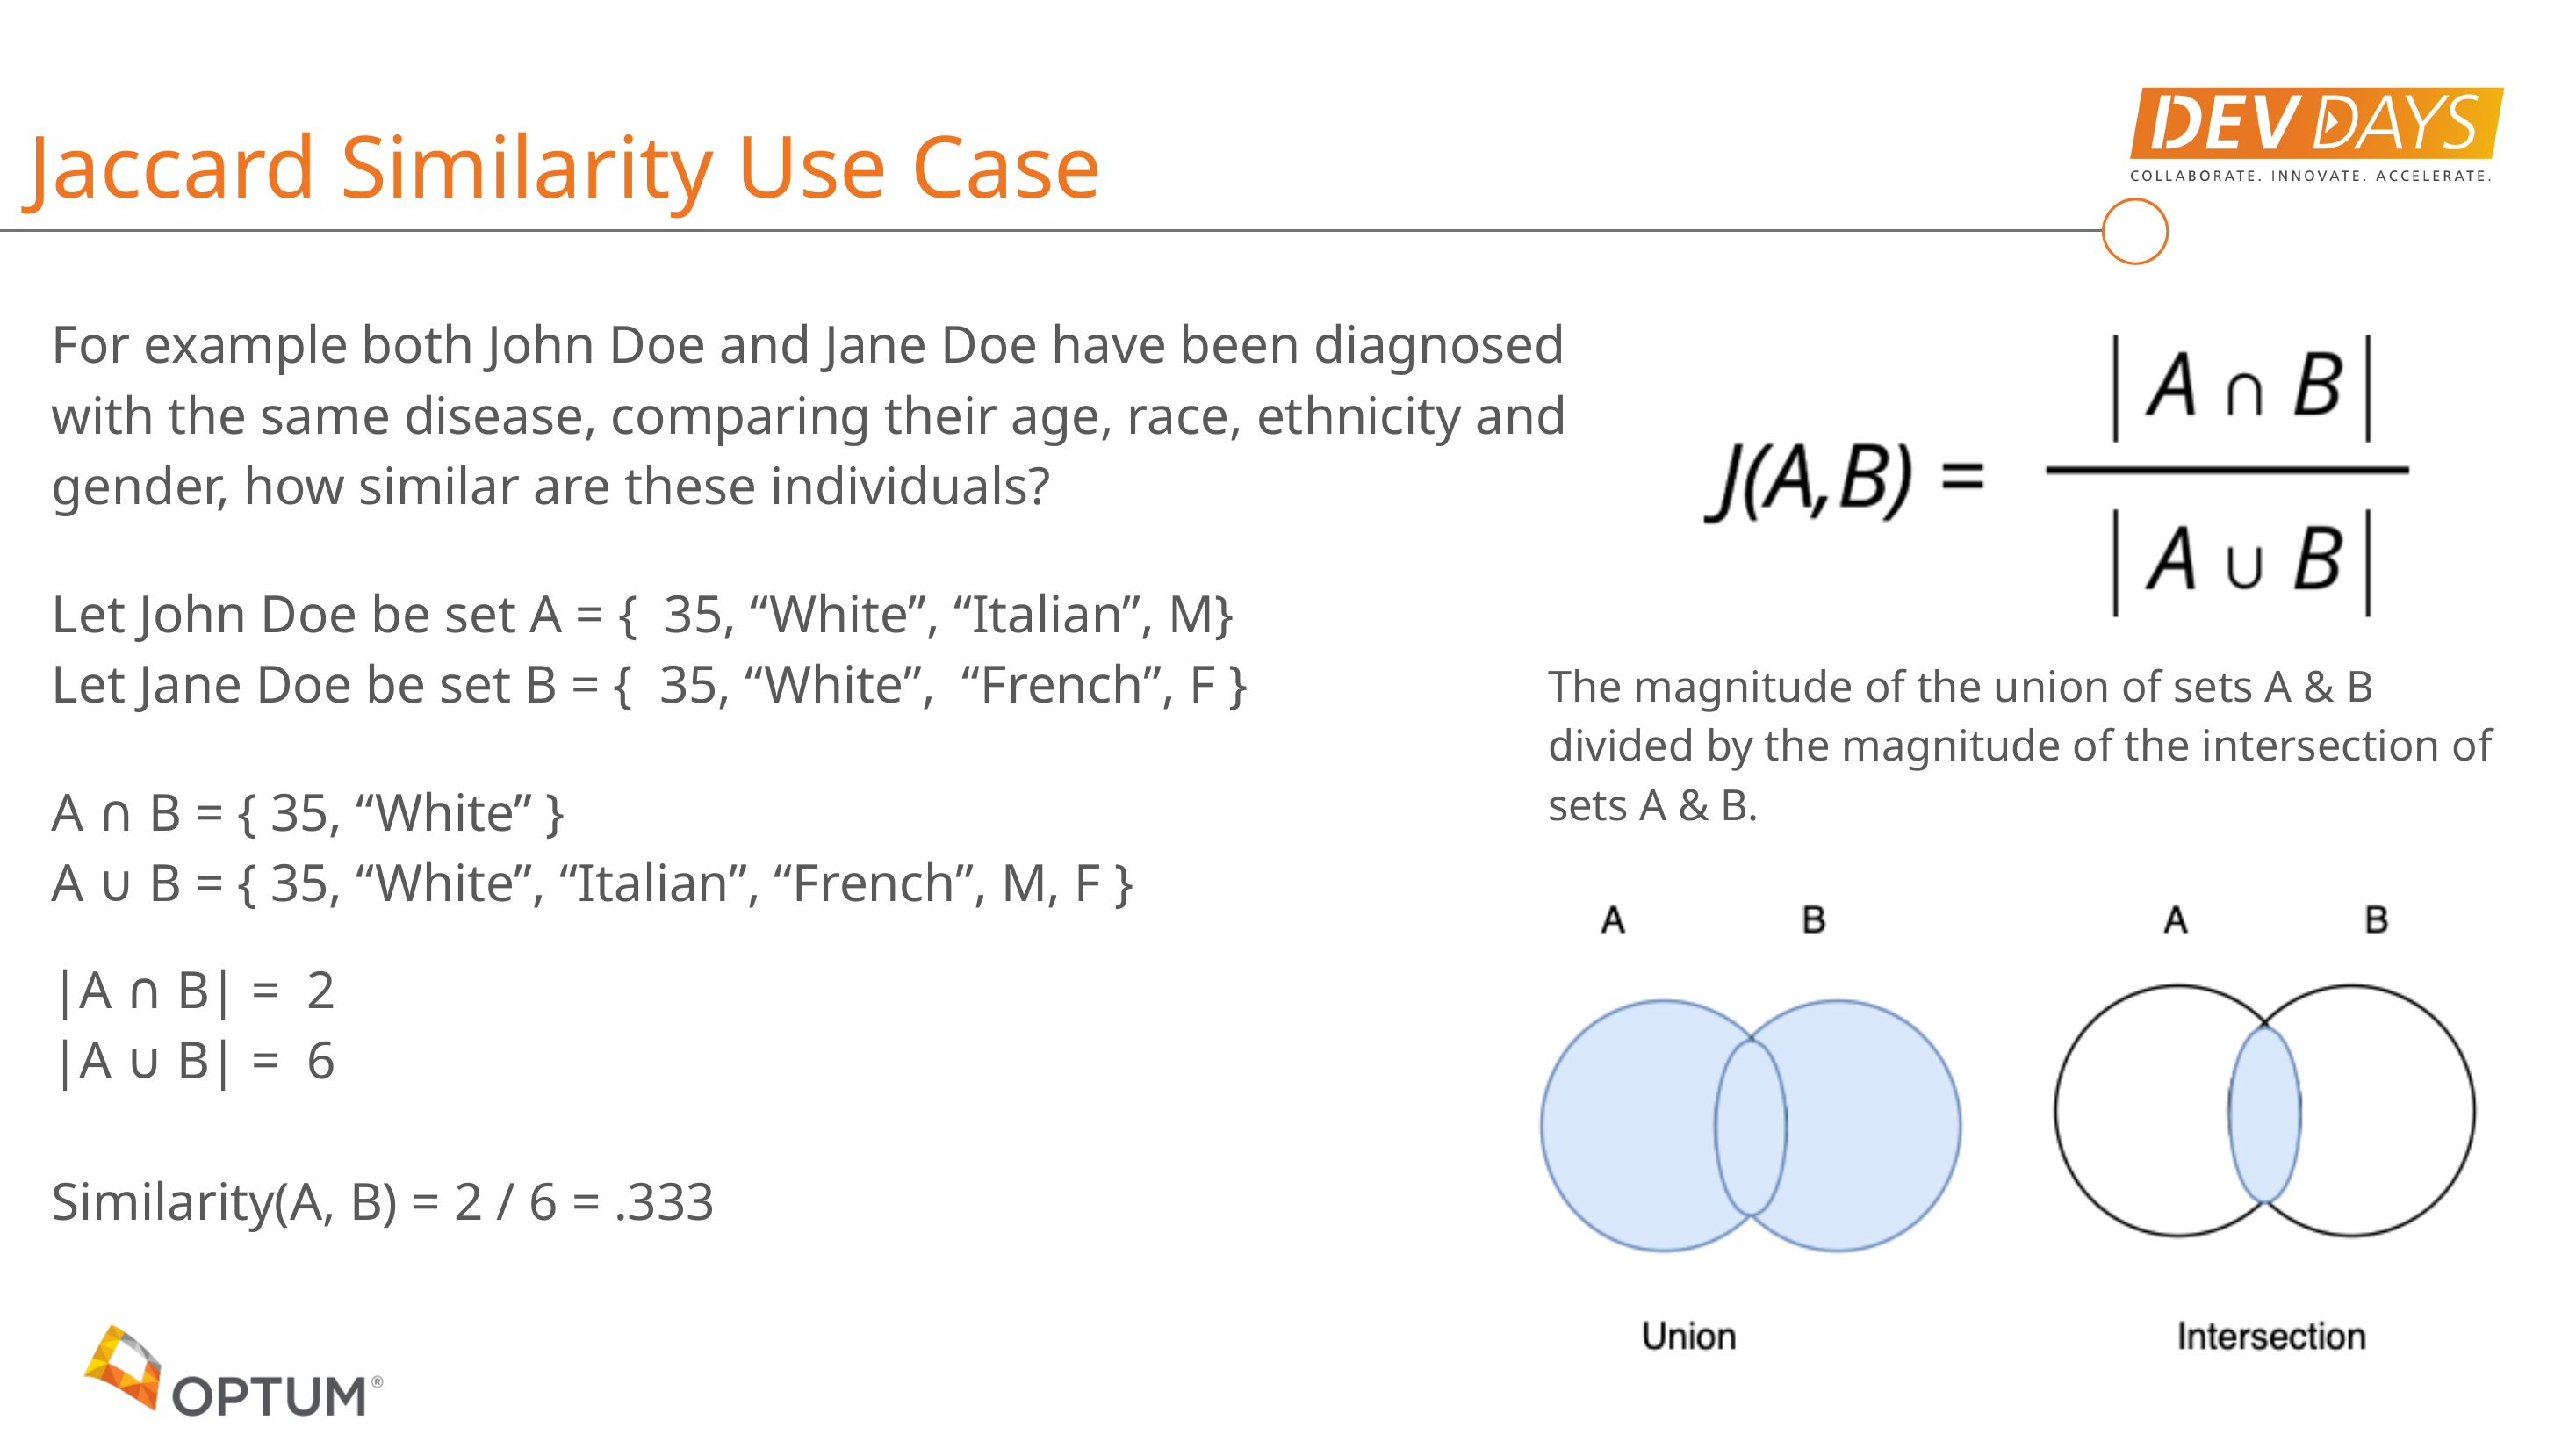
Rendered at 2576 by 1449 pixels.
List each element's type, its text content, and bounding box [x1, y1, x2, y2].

list Jaccard Similarity Use Case [3, 11, 2083, 231]
text_box The magnitude of the union of sets A & B divided by the magnitude of the intersection of sets A & B. [1522, 625, 2543, 824]
picture [1683, 321, 2444, 626]
picture [1503, 843, 2506, 1421]
text_box For example both John Doe and Jane Doe have been diagnosed with the same disease, comparing their age, race, ethnicity and gender, how similar are these individuals? Let John Doe be set A = { 35, “White”, “Italian”, M} Let Jane Doe be set B = { 35, “White”, “French”, F } A ∩ B = { 35, “White” } A ∪ B = { 35, “White”, “Italian”, “French”, M, F } |A ∩ B| = 2 |A ∪ B| = 6 Similarity(A, B) = 2 / 6 = .333 [25, 277, 1689, 1421]
